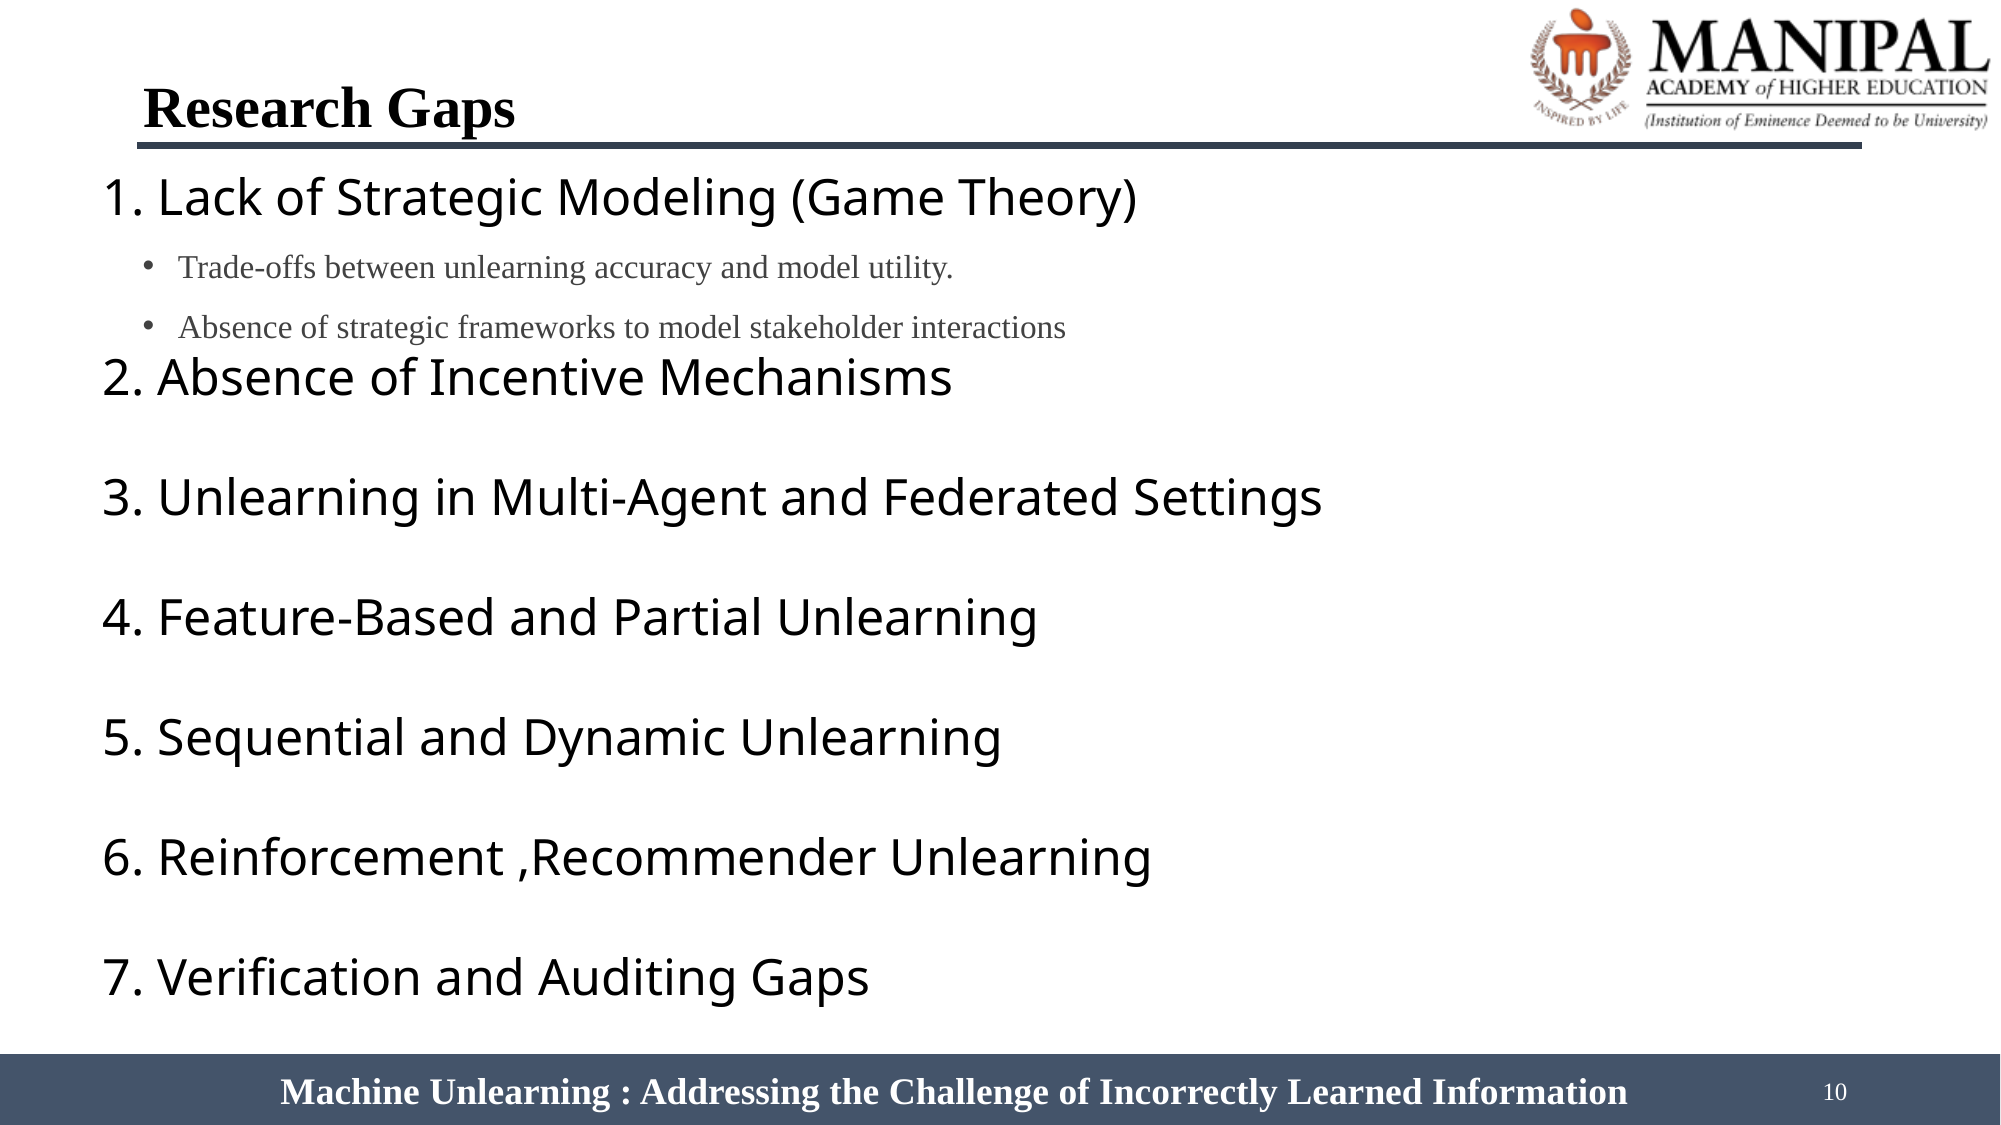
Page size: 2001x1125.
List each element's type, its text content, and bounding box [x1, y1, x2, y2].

picture [1523, 0, 2000, 139]
text_box Research Gaps [129, 61, 557, 147]
text_box 1. Lack of Strategic Modeling (Game Theory) Trade-offs between unlearning accuracy and model utility. Absence of strategic frameworks to model stakeholder interactions 2. Absence of Incentive Mechanisms 3. Unlearning in Multi-Agent and Federated Settings 4. Feature-Based and Partial Unlearning 5. Sequential and Dynamic Unlearning 6. Reinforcement ,Recommender Unlearning 7. Verification and Auditing Gaps [88, 157, 1822, 1058]
slide_number 10 [1412, 1060, 1863, 1121]
text_box Machine Unlearning : Addressing the Challenge of Incorrectly Learned Information [217, 1059, 1692, 1119]
